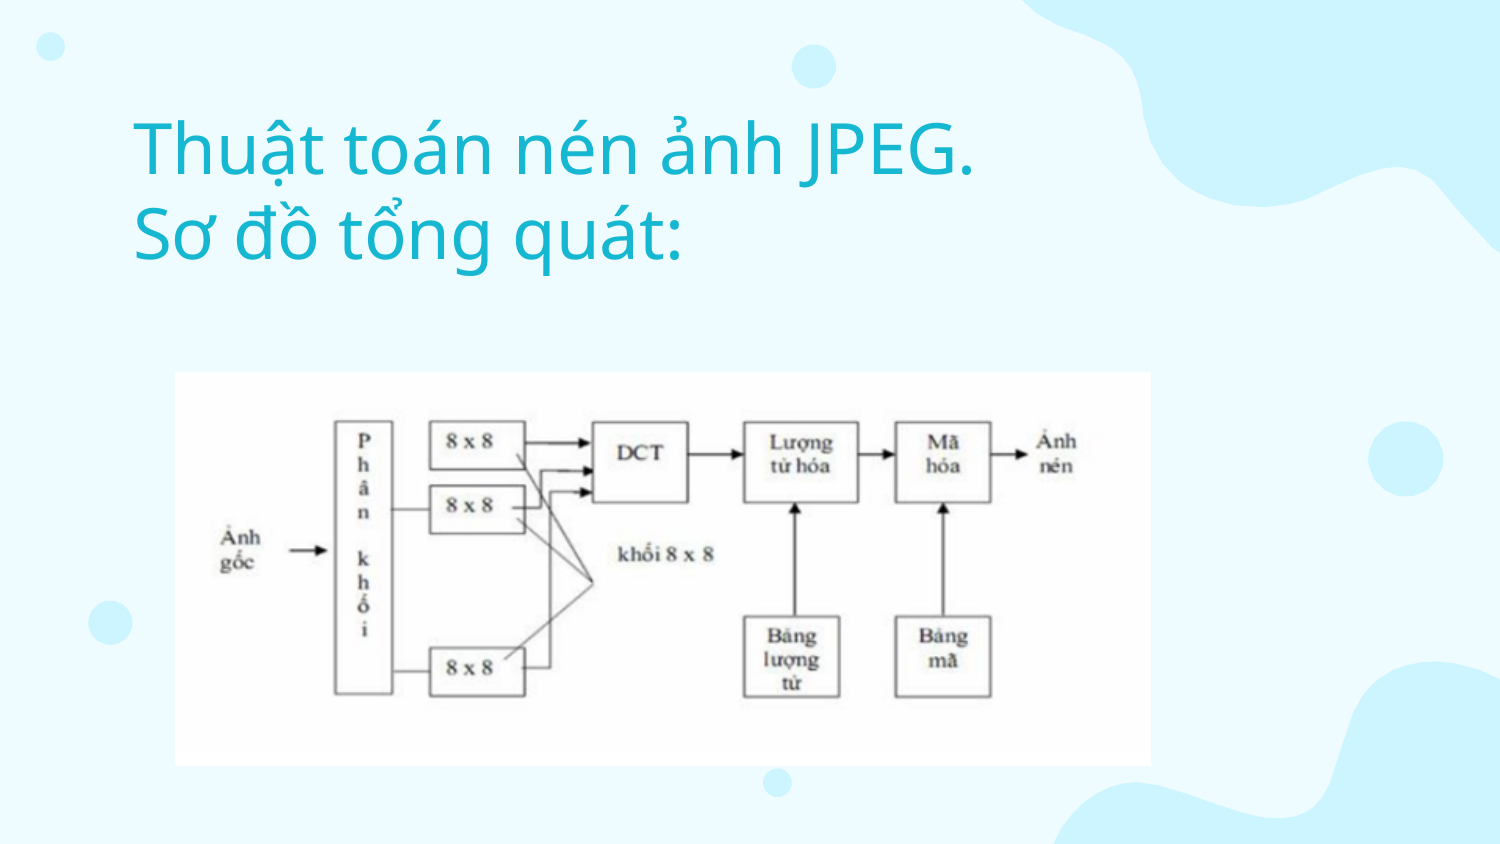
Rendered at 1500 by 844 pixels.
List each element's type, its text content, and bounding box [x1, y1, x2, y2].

picture [174, 371, 1151, 767]
title Thuật toán nén ảnh JPEG. Sơ đồ tổng quát: [118, 88, 1500, 183]
